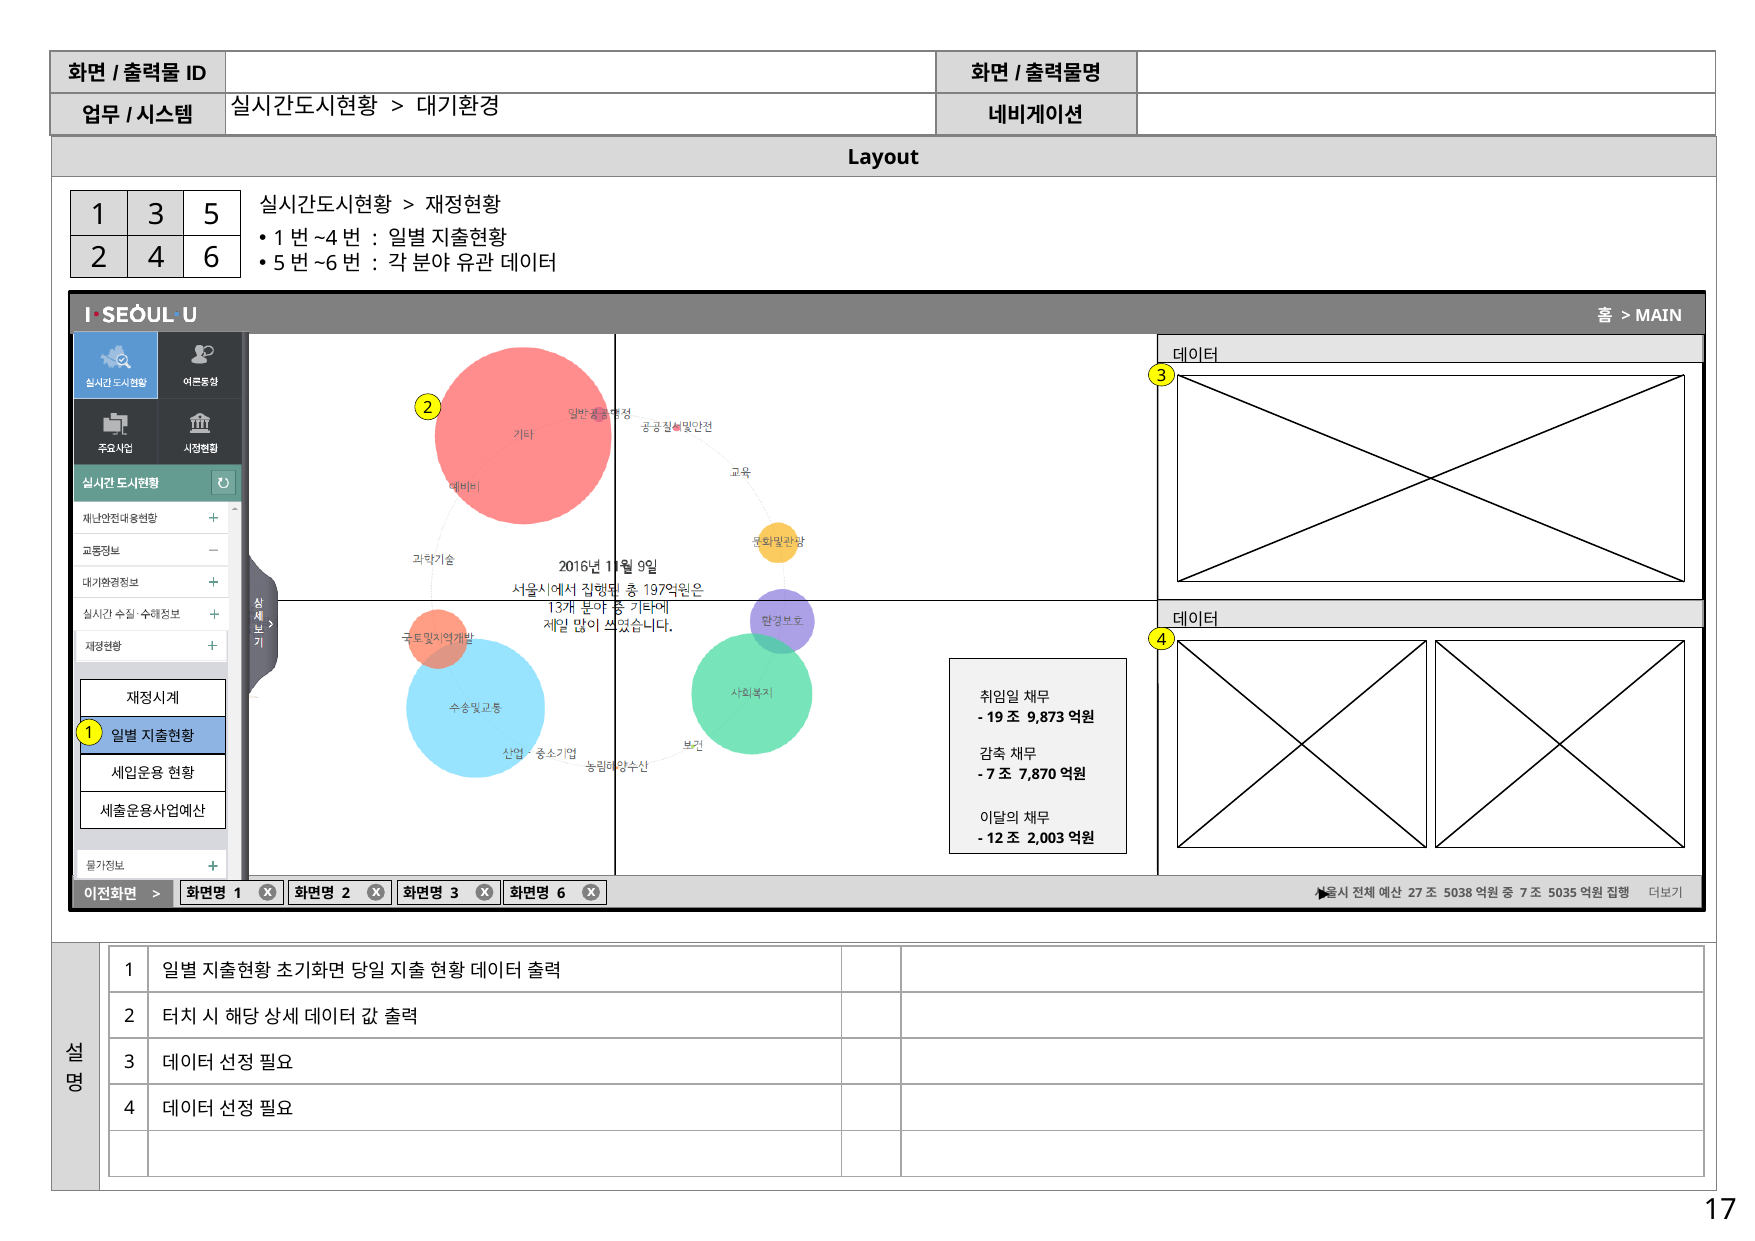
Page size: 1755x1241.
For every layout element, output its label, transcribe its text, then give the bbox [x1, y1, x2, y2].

text_box 3 [126, 188, 181, 233]
table_header 1 [110, 947, 147, 991]
text_box 실시간도시현황 > 대기환경 [215, 84, 516, 127]
table_cell 3 [110, 1039, 147, 1083]
table_cell 데이터 선정 필요 [149, 1085, 841, 1130]
table_cell [149, 1131, 841, 1176]
text_box 1 [68, 188, 126, 233]
table_cell 2 [110, 993, 147, 1037]
table_cell [902, 993, 1703, 1037]
text_box 5 [181, 188, 242, 233]
text_box 4 [126, 233, 181, 280]
table_cell 터치 시 해당 상세 데이터 값 출력 [149, 993, 841, 1037]
table_header [842, 947, 900, 991]
table_cell 4 [110, 1085, 147, 1130]
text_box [80, 679, 226, 829]
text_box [1148, 334, 1705, 848]
text_box 실시간도시현황 > 재정현황 [244, 183, 1704, 224]
table_cell 데이터 선정 필요 [149, 1039, 841, 1083]
text_box 1번~4번 : 일별 지출현황 5번~6번 : 각 분야 유관 데이터 [244, 224, 1016, 282]
table_header [902, 947, 1703, 991]
table_cell [842, 993, 900, 1037]
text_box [68, 291, 1705, 911]
table_cell [842, 1039, 900, 1083]
table_cell [842, 1085, 900, 1130]
picture [73, 294, 310, 880]
table_cell [902, 1085, 1703, 1130]
table_cell [842, 1131, 900, 1176]
table_header 일별 지출현황 초기화면 당일 지출 현황 데이터 출력 [149, 947, 841, 991]
text_box 6 [181, 233, 242, 280]
table_cell [110, 1131, 147, 1176]
text_box 2 [68, 233, 126, 280]
table_cell [902, 1131, 1703, 1176]
table_cell [902, 1039, 1703, 1083]
